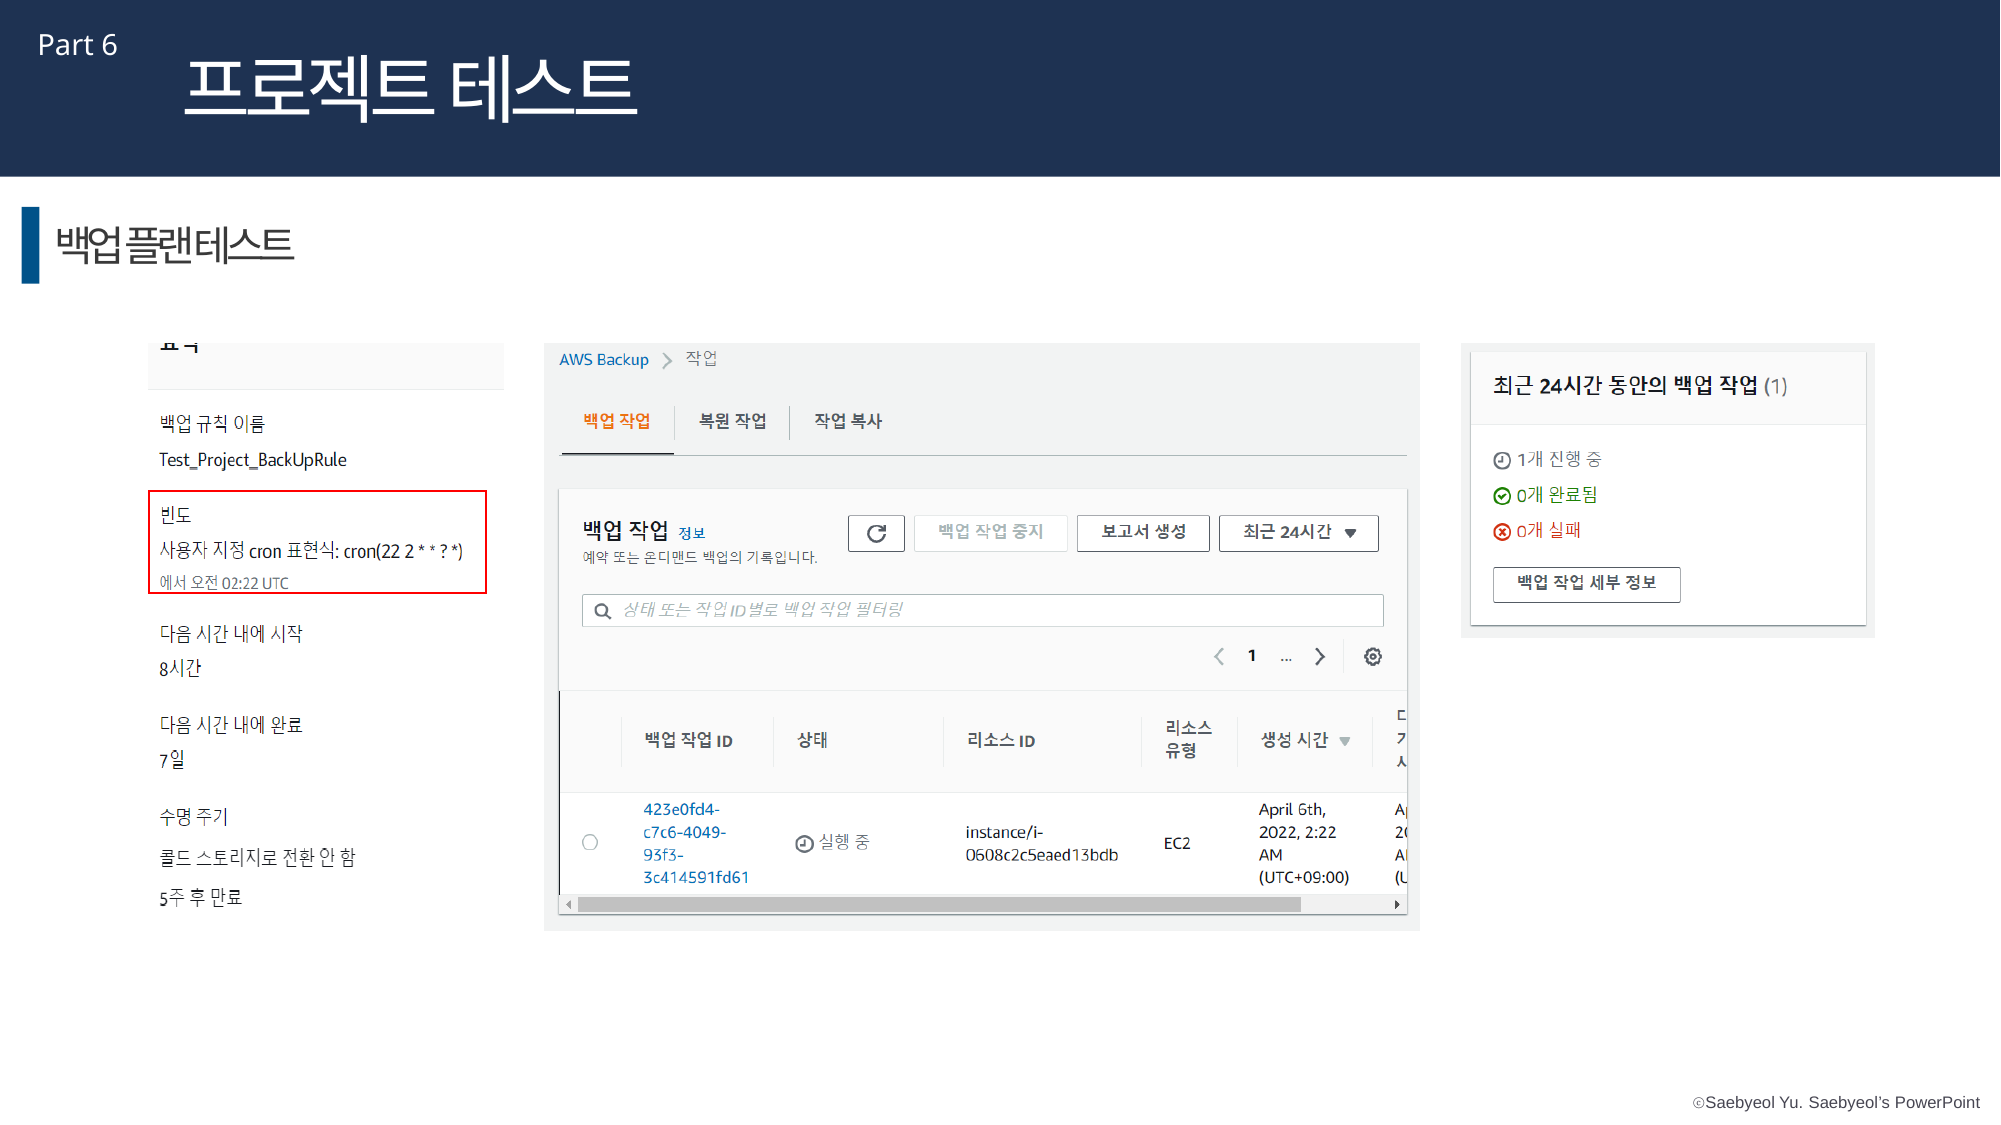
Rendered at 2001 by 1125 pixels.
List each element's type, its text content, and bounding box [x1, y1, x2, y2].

text_box 프로젝트 테스트 [166, 35, 657, 140]
text_box 백업 플랜 테스트 [39, 212, 924, 278]
picture [148, 343, 504, 948]
picture [1461, 343, 1875, 638]
text_box [21, 206, 40, 285]
picture [544, 343, 1420, 931]
text_box Part 6 [22, 19, 141, 69]
text_box [0, 0, 2000, 178]
